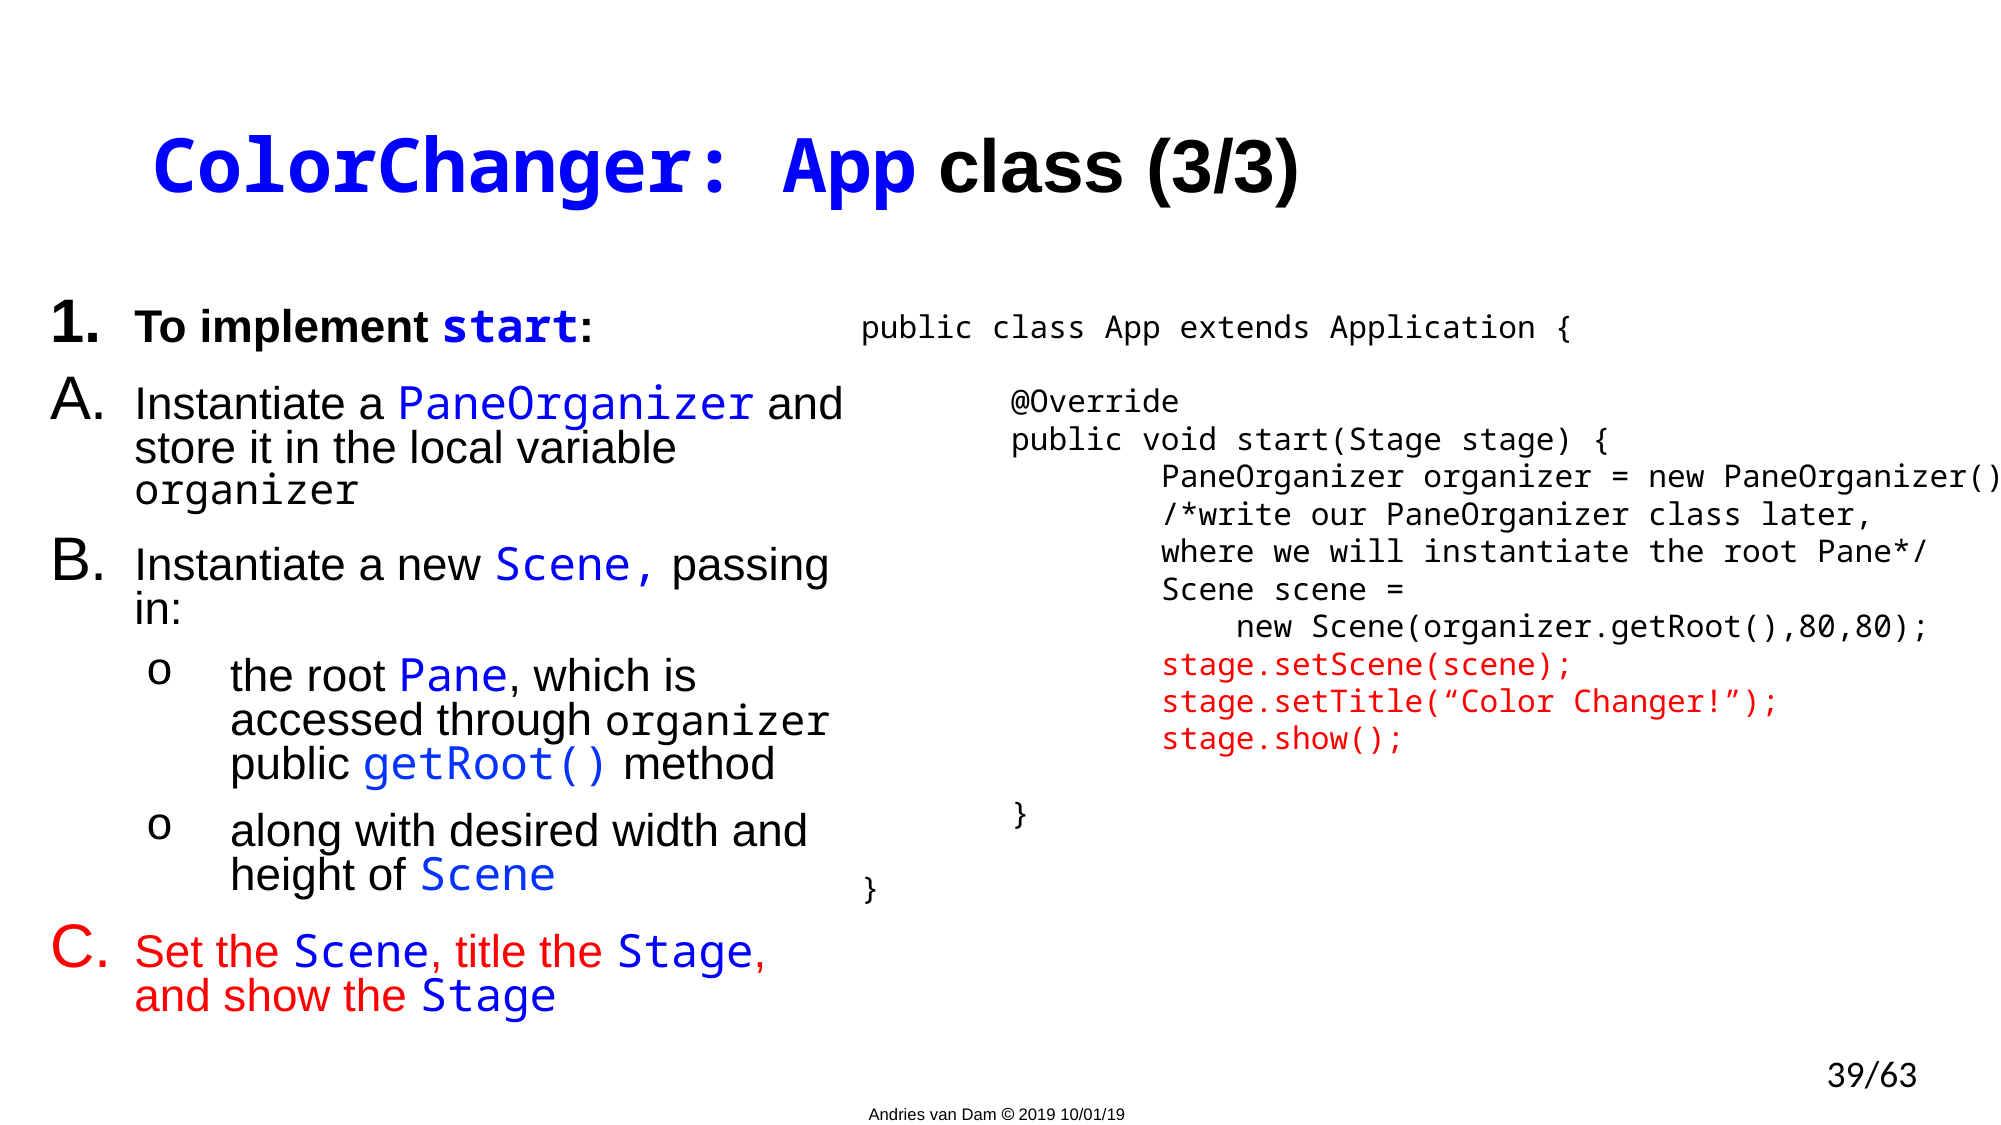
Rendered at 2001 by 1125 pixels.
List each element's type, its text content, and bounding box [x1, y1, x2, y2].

text_box public class App extends Application { @Override public void start(Stage stage) { PaneOrganizer organizer = new PaneOrganizer(); /*write our PaneOrganizer class later, where we will instantiate the root Pane*/ Scene scene = new Scene(organizer.getRoot(),80,80); stage.setScene(scene); stage.setTitle(“Color Changer!”); stage.show(); } } [846, 299, 2000, 914]
list To implement start: Instantiate a PaneOrganizer and store it in the local variable organizer Instantiate a new Scene, passing in: the root Pane, which is accessed through organizer public getRoot() method along with desired width and height of Scene Set the Scene, title the Stage, and show the Stage [34, 299, 865, 1125]
title ColorChanger: App class (3/3) [137, 59, 1863, 278]
